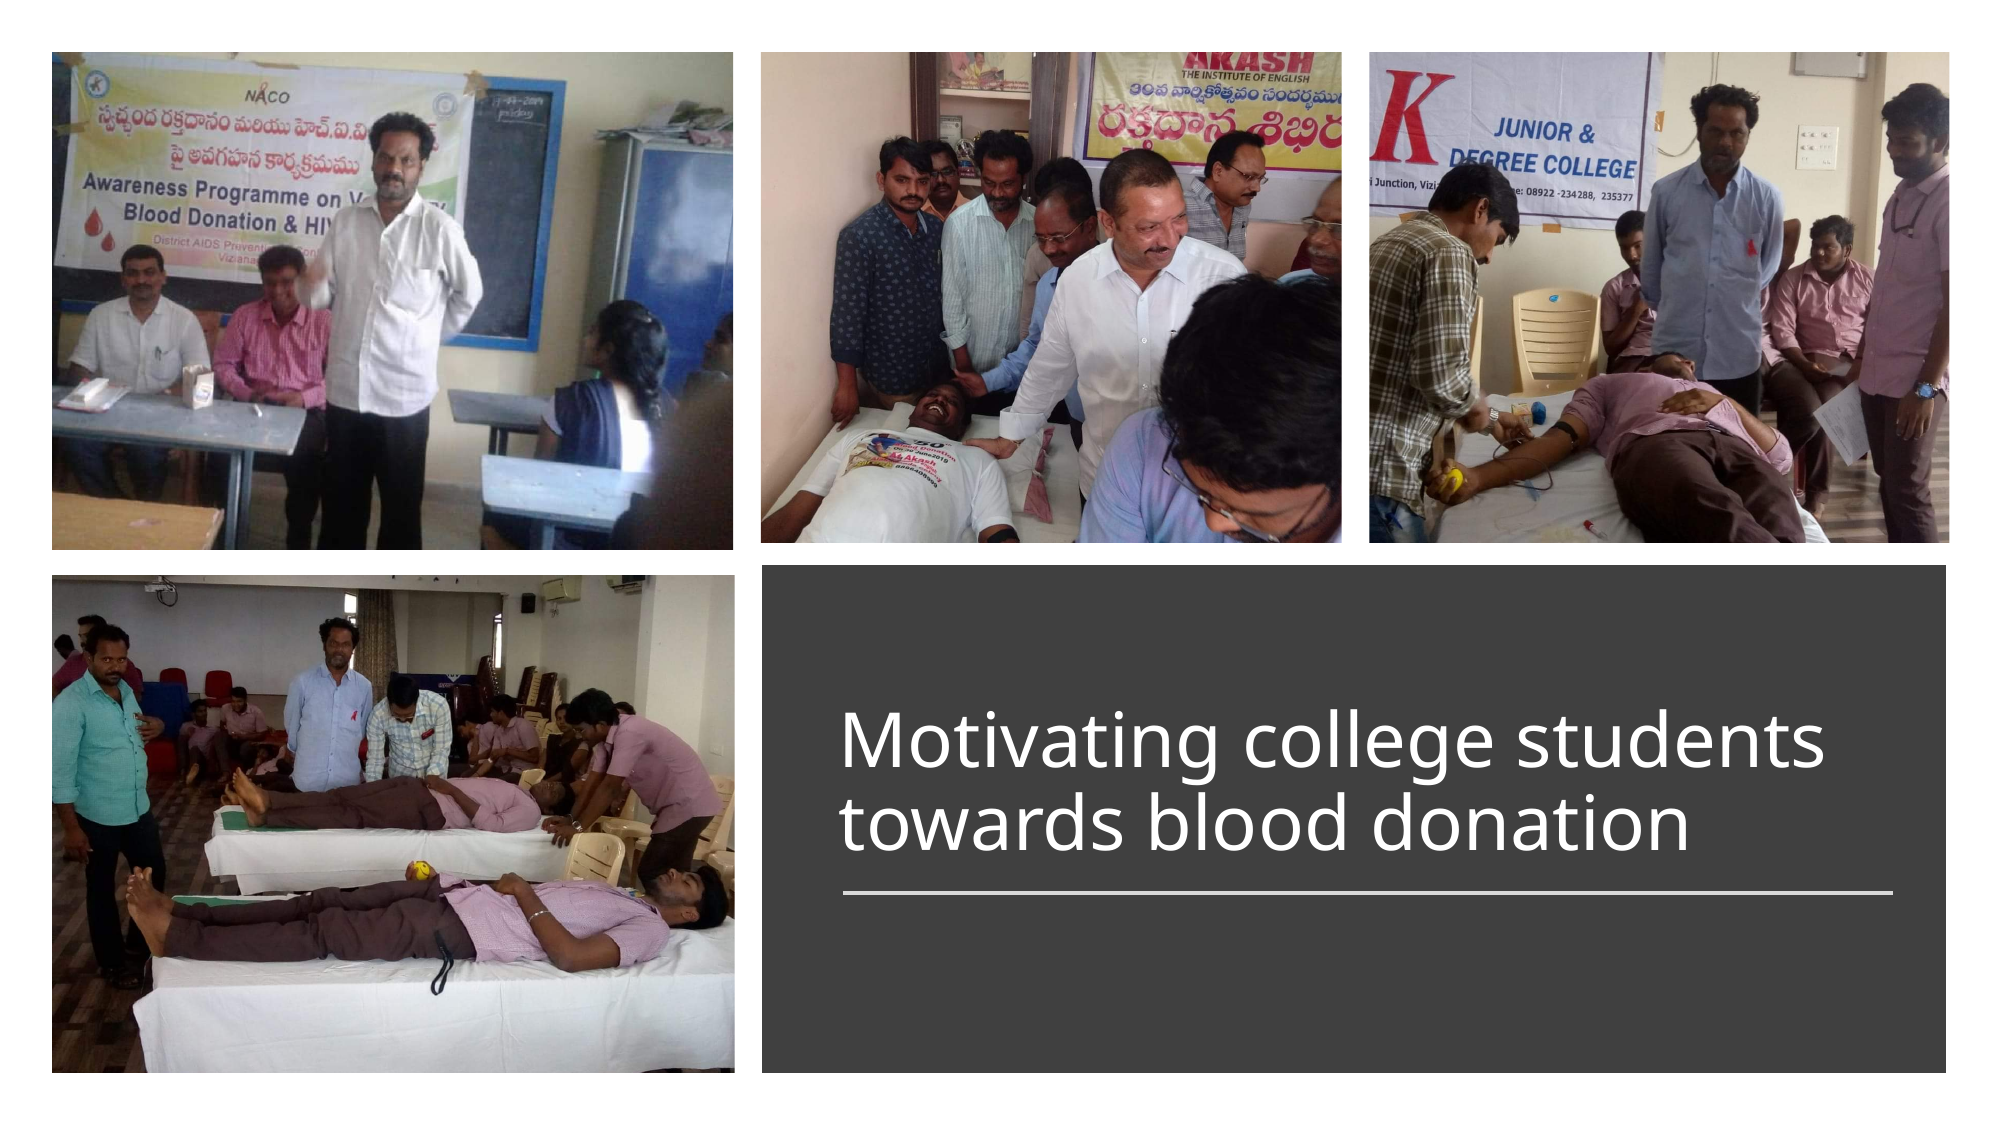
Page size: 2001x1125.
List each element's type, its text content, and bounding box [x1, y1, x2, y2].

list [760, 52, 1342, 543]
picture [52, 575, 735, 1073]
title Motivating college students towards blood donation [823, 625, 1885, 875]
picture [1369, 52, 1950, 543]
text_box [771, 575, 1937, 1064]
picture [51, 52, 734, 550]
